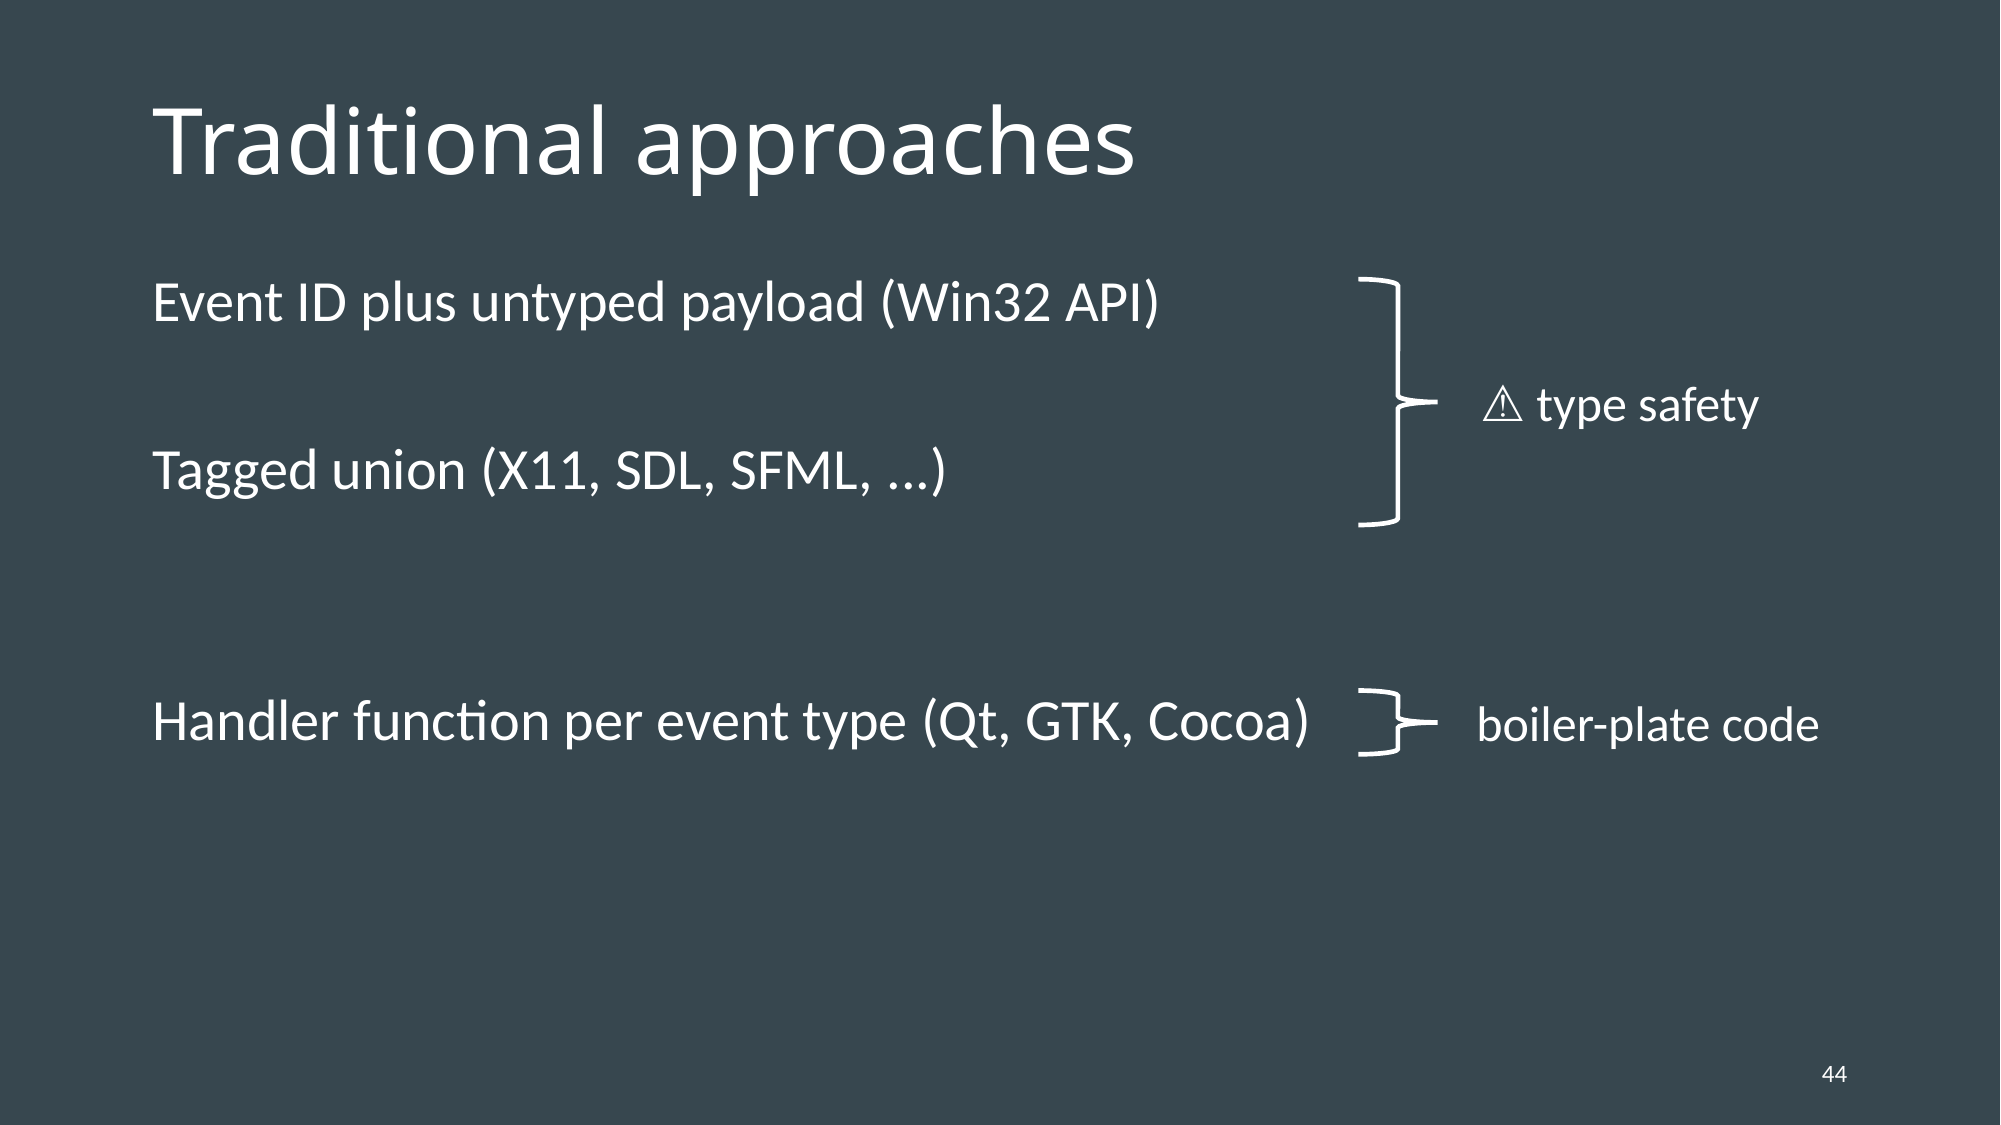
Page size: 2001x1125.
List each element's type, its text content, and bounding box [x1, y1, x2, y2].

list Event ID plus untyped payload (Win32 API) Tagged union (X11, SDL, SFML, ...) Handler function per event type (Qt, GTK, Cocoa) [137, 264, 1863, 1014]
text_box boiler-plate code [1461, 684, 1836, 760]
text_box [1358, 689, 1438, 755]
text_box [1358, 278, 1438, 526]
text_box ⚠️ type safety [1465, 364, 1775, 439]
slide_number 44 [1412, 1042, 1863, 1103]
title Traditional approaches [137, 59, 1863, 230]
